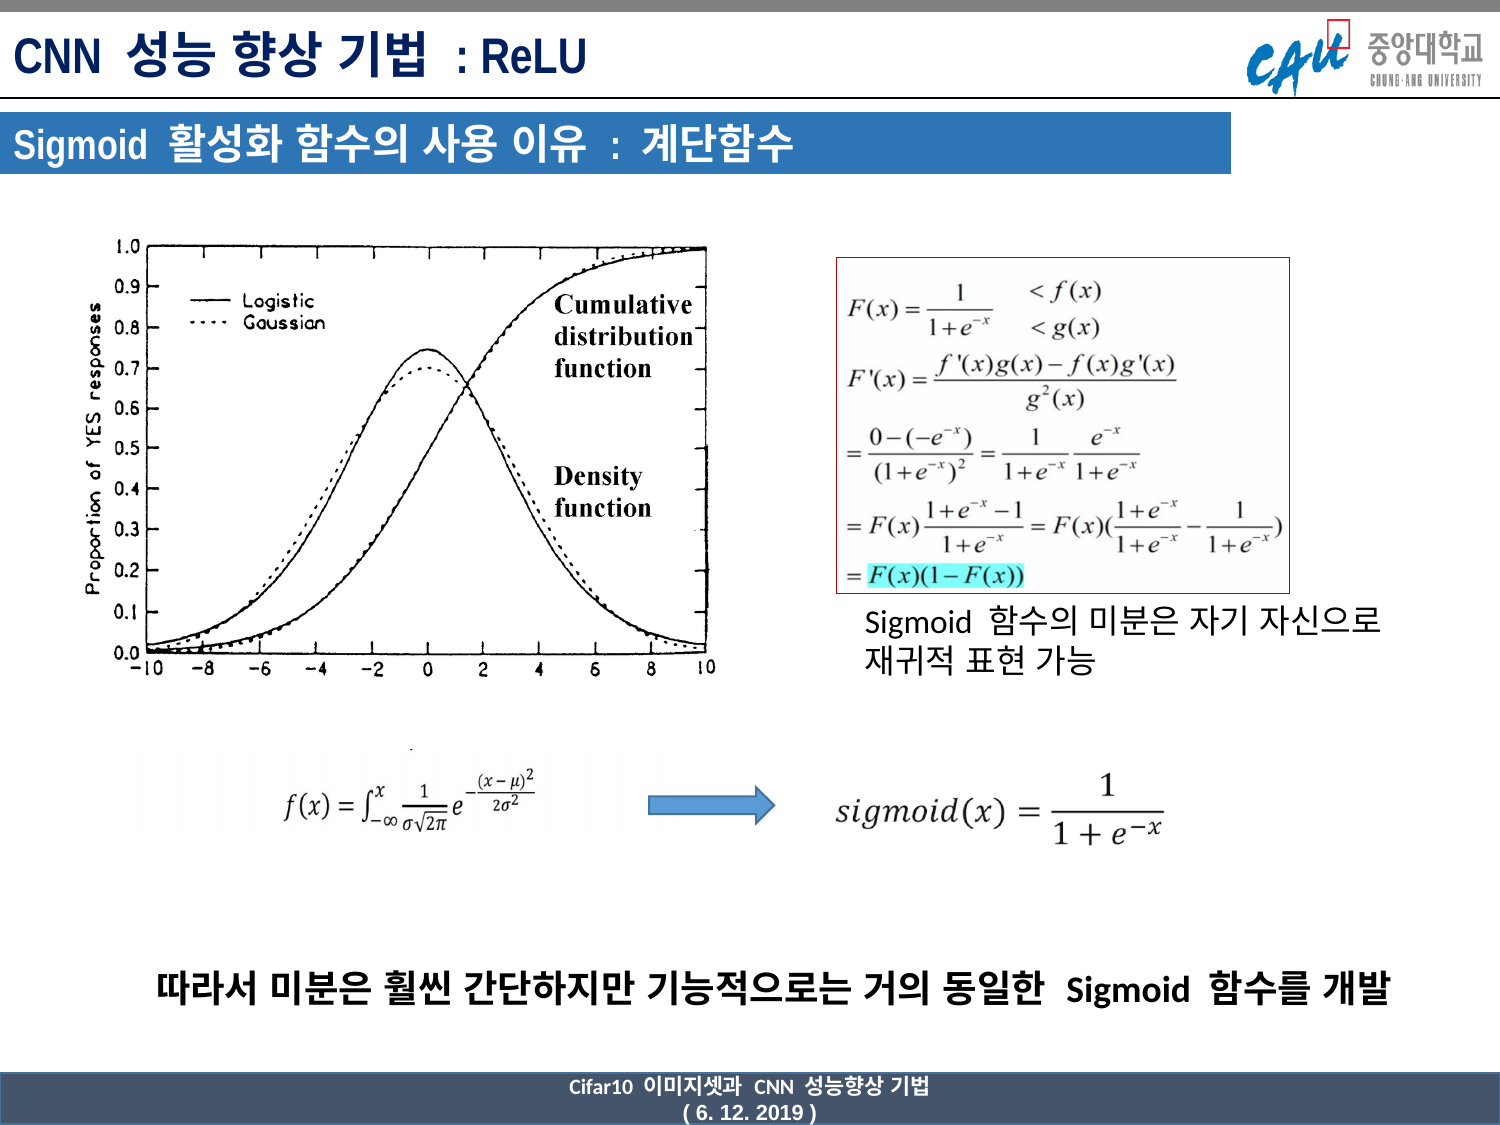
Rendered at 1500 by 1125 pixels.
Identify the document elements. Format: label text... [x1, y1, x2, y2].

picture [836, 257, 1290, 594]
picture [1227, 5, 1500, 110]
picture [73, 223, 726, 679]
text_box Sigmoid 활성화 함수의 사용 이유 : 계단함수 [0, 112, 1231, 174]
text_box [676, 784, 776, 826]
picture [822, 766, 1172, 858]
picture [134, 749, 676, 832]
text_box CNN 성능 향상 기법 : ReLU [0, 4, 1173, 103]
text_box 따라서 미분은 훨씬 간단하지만 기능적으로는 거의 동일한 Sigmoid 함수를 개발 [141, 957, 1407, 1018]
text_box Sigmoid 함수의 미분은 자기 자신으로 재귀적 표현 가능 [850, 593, 1398, 688]
